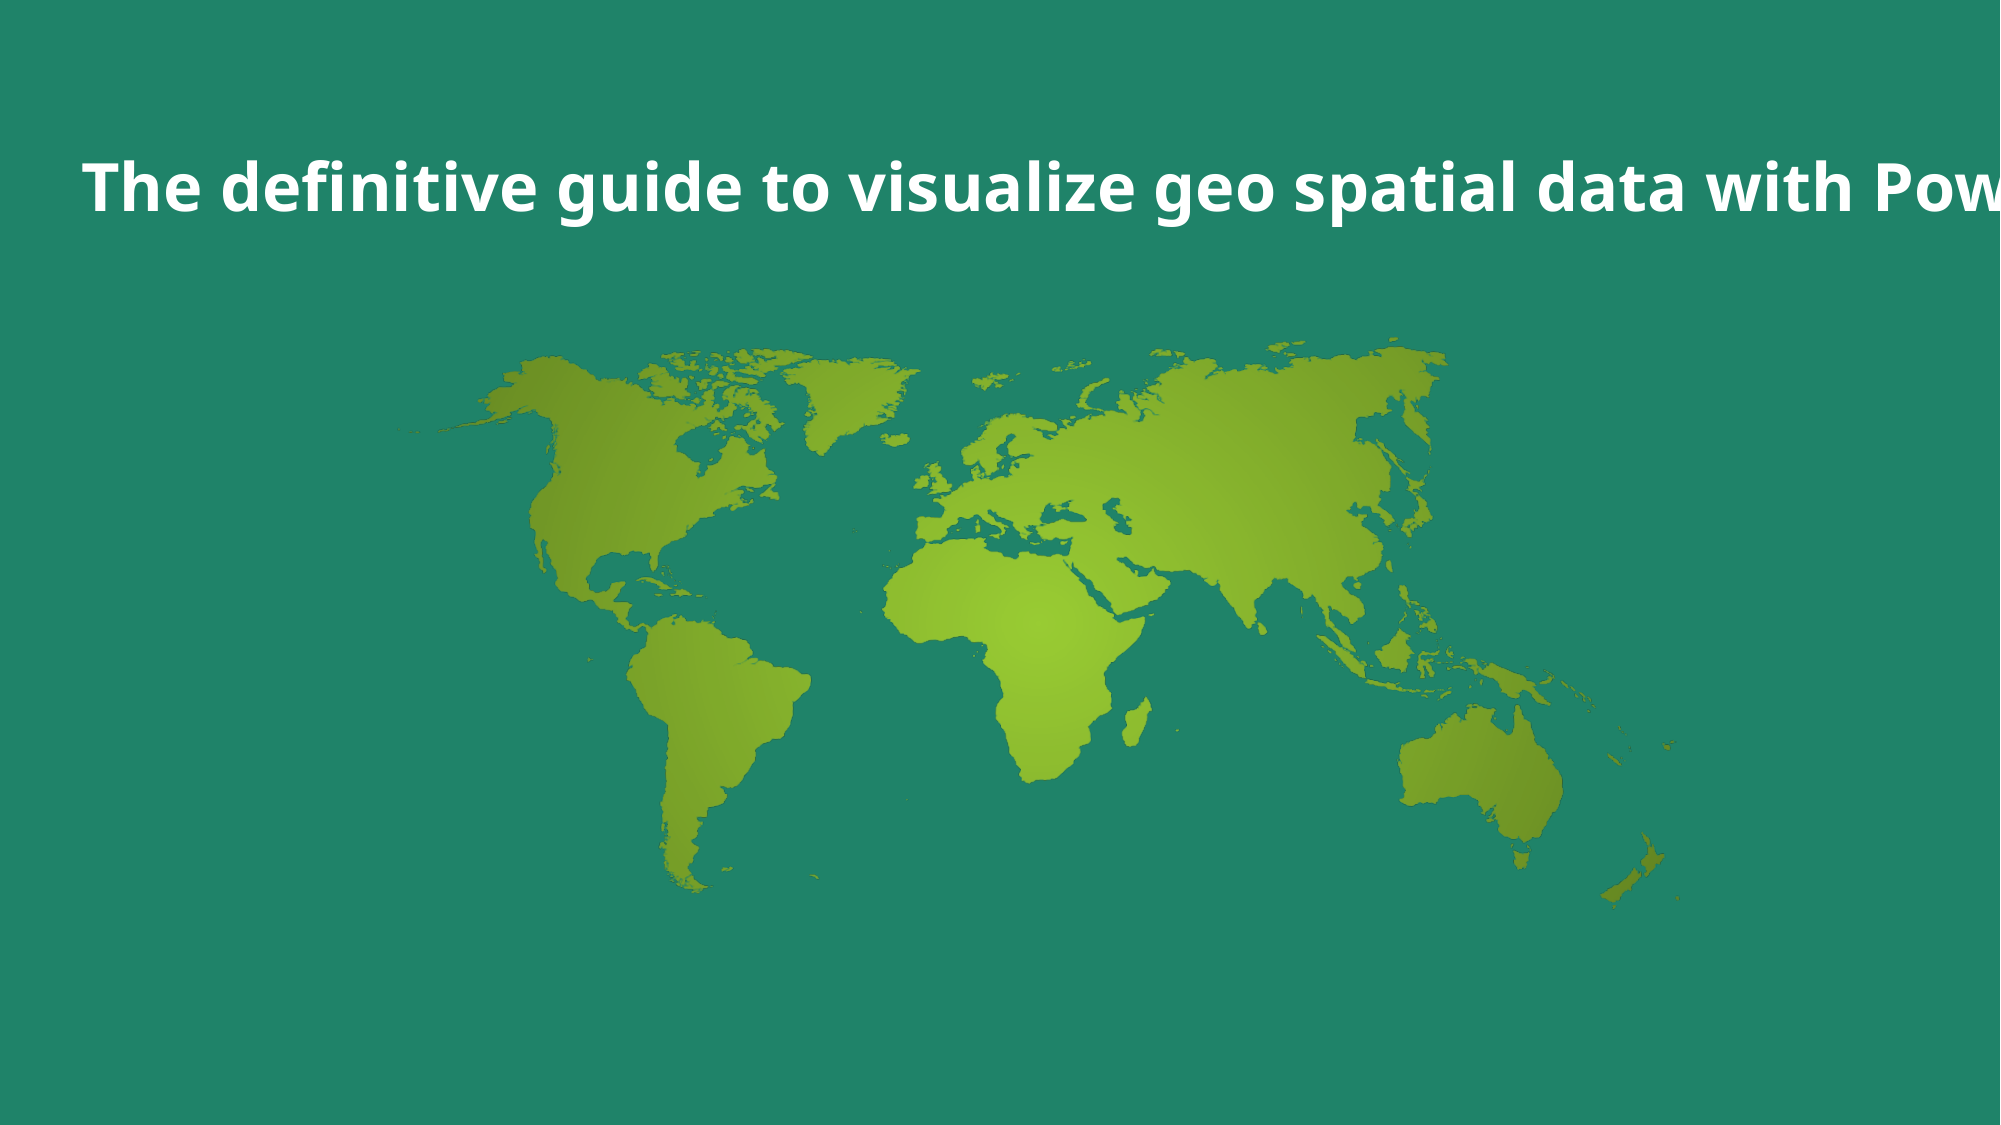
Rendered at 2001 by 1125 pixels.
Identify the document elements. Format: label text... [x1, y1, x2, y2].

picture [380, 298, 1693, 938]
text_box The definitive guide to visualize geo spatial data with Power BI [66, 137, 2000, 277]
